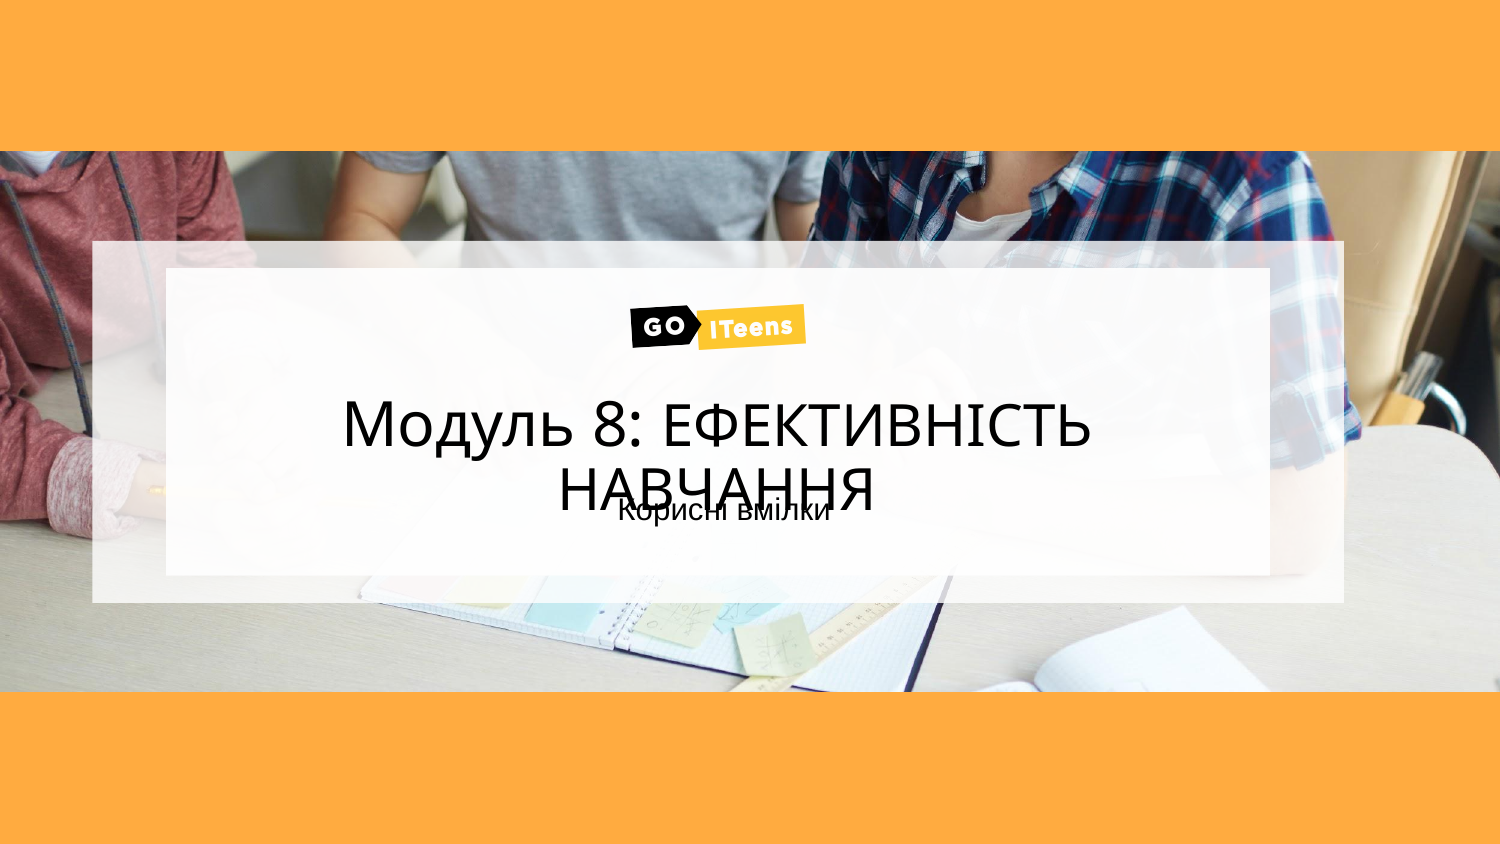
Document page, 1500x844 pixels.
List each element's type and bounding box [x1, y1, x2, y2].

picture [0, 151, 1500, 693]
